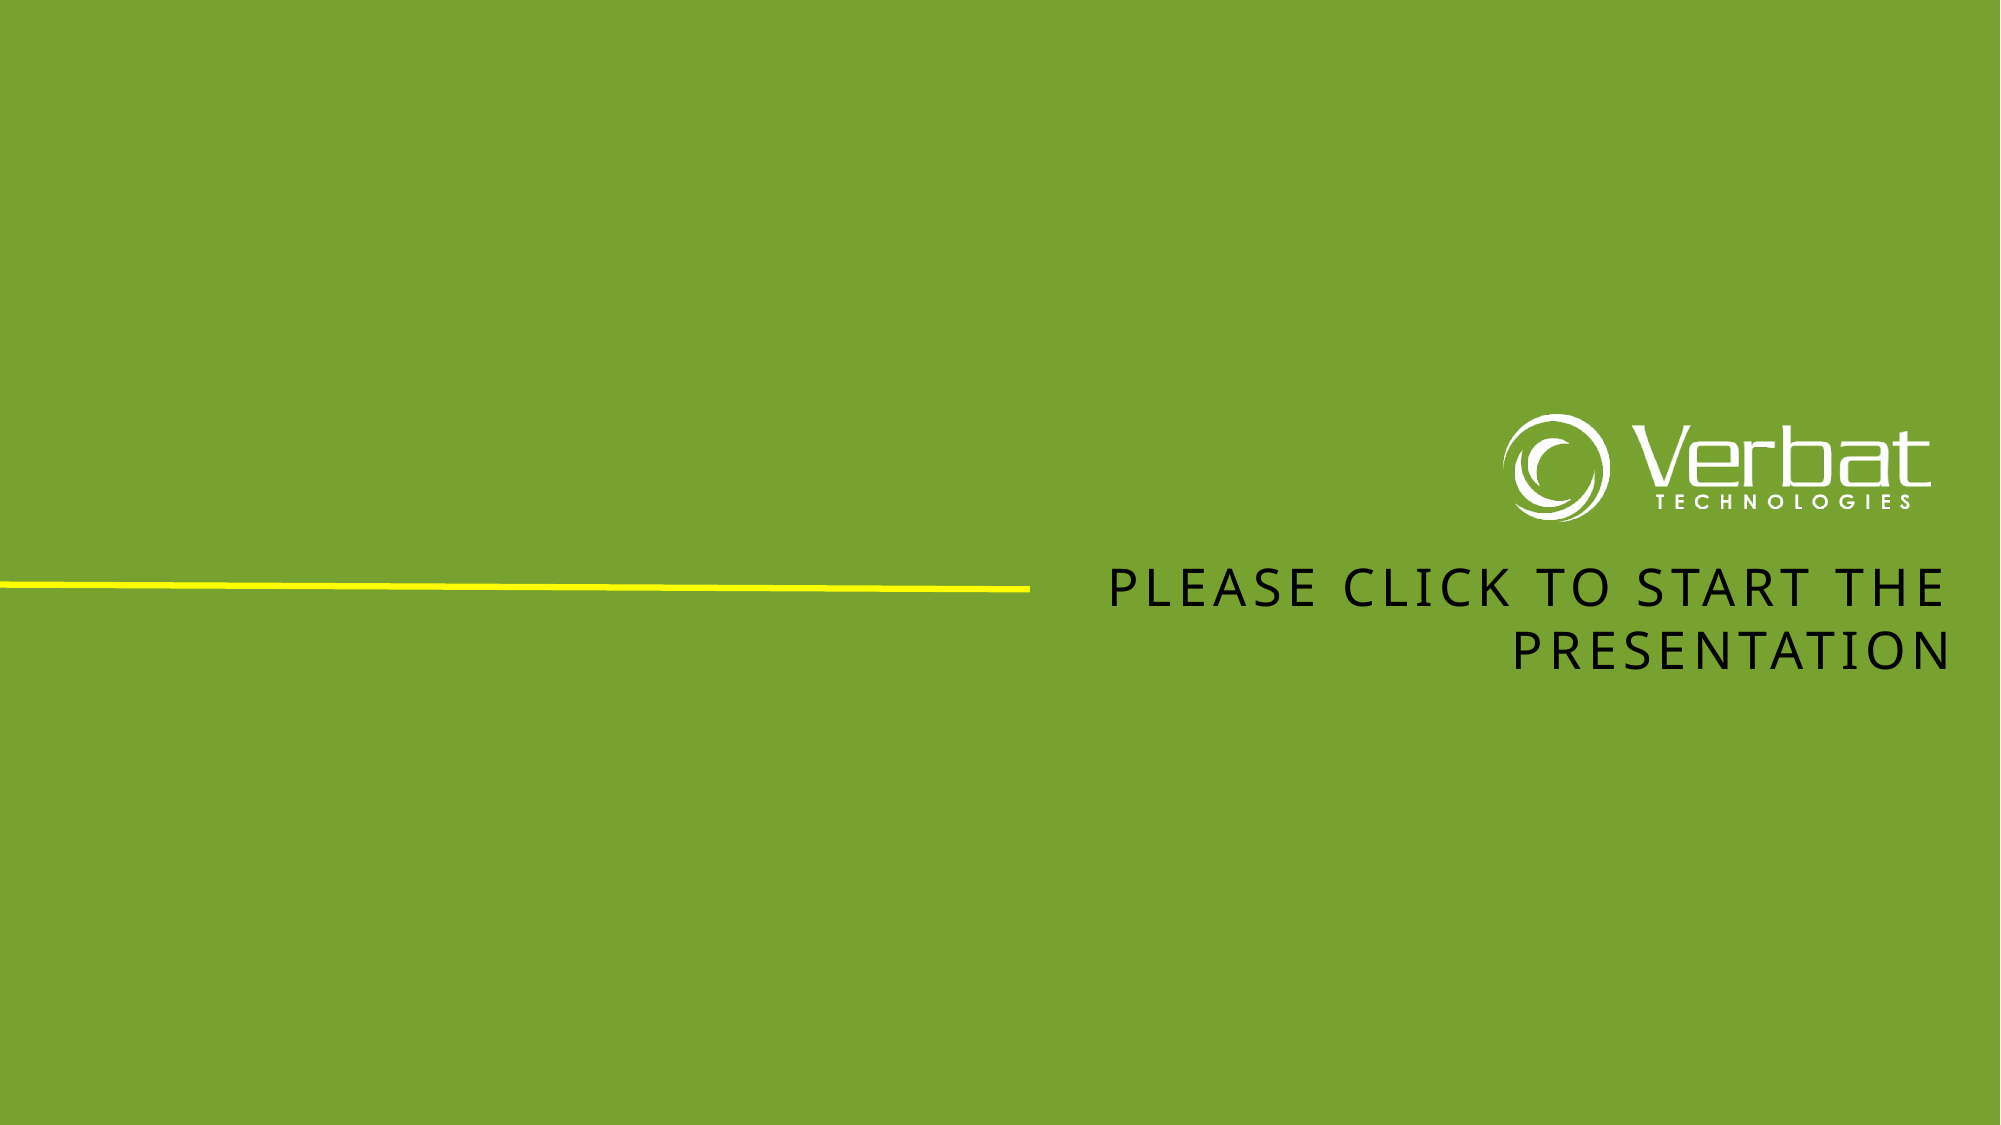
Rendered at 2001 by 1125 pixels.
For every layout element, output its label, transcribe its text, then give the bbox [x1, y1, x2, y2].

text_box PLEASE CLICK TO START THE PRESENTATION [1029, 547, 1967, 687]
picture [1498, 408, 1936, 526]
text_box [0, 584, 1030, 590]
